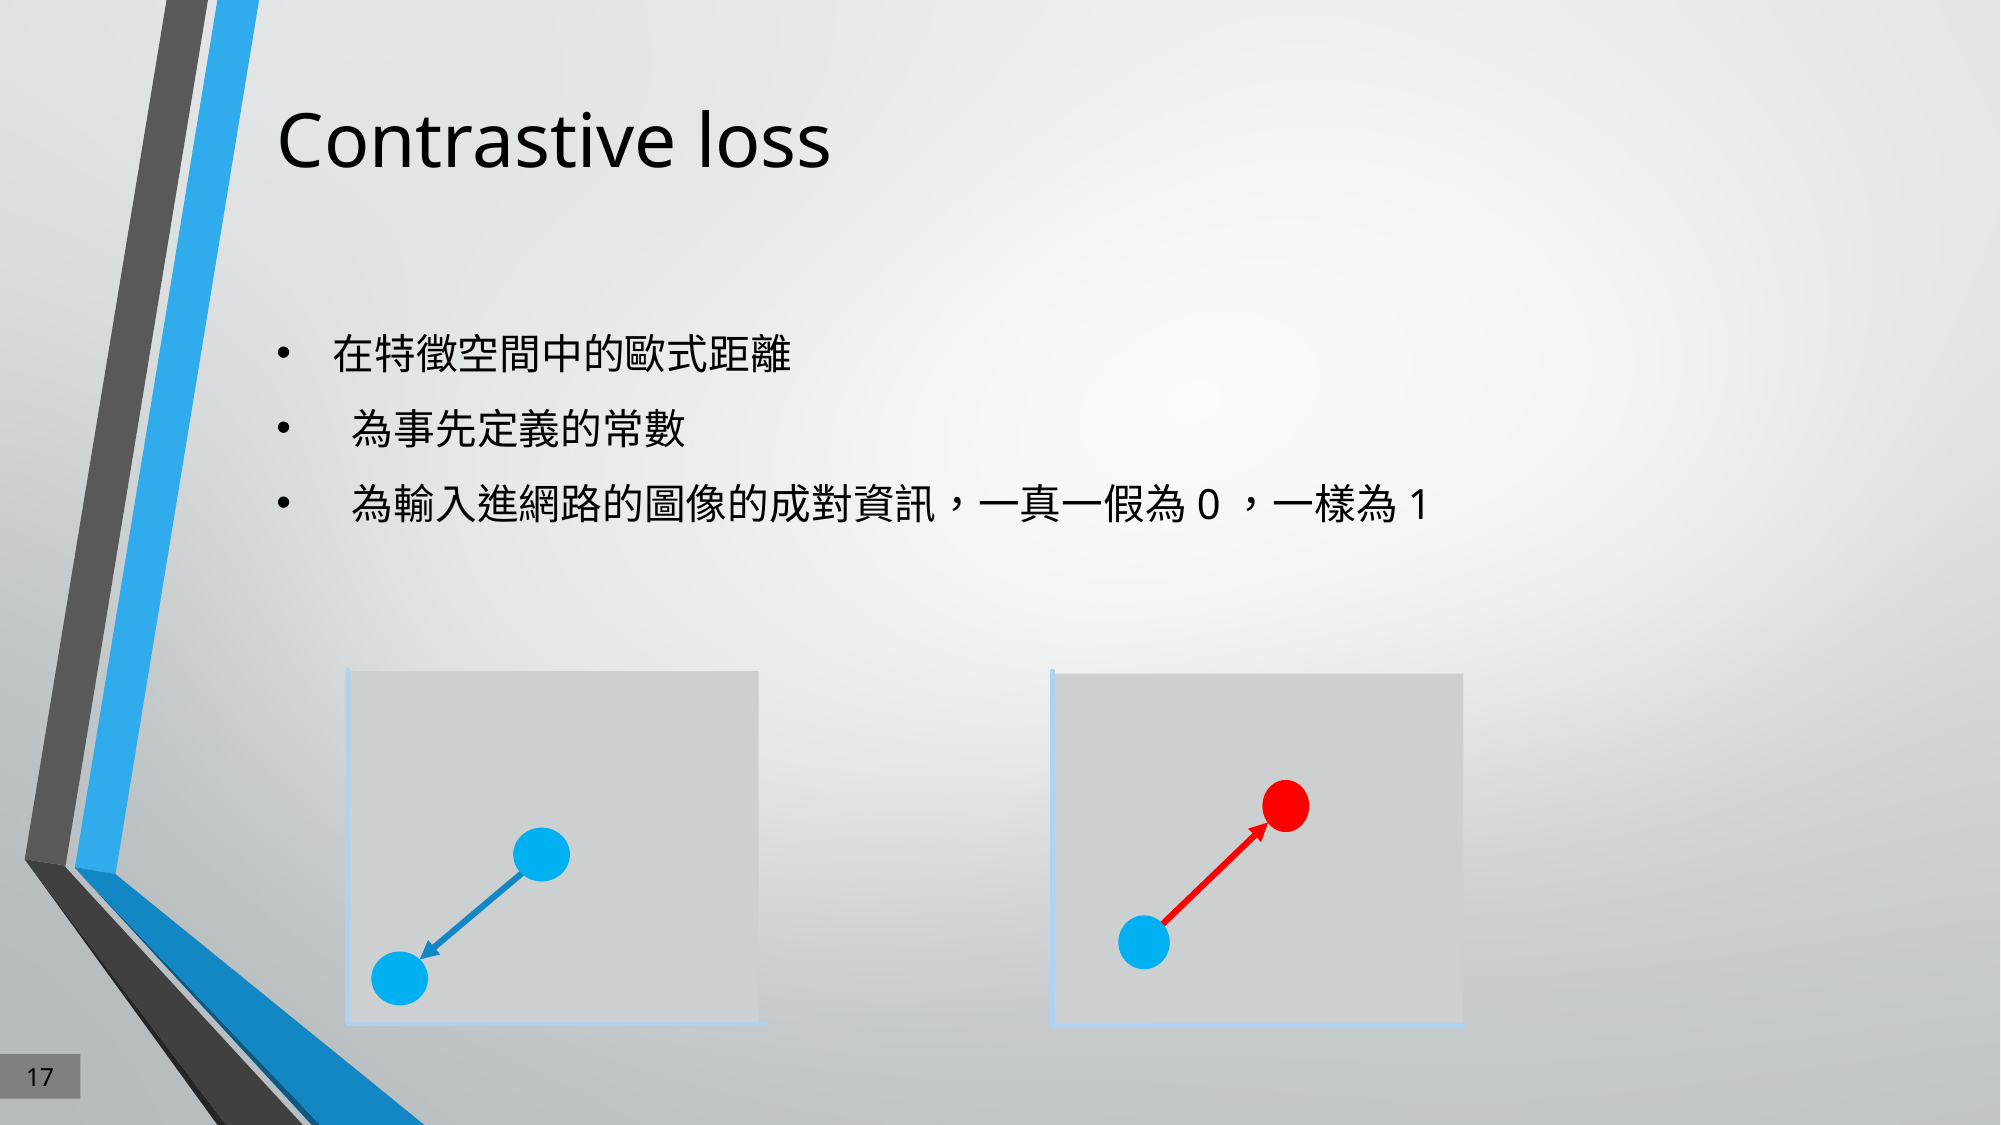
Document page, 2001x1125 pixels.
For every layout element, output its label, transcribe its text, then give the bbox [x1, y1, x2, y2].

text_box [1049, 670, 1464, 1026]
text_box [1106, 779, 1310, 979]
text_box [512, 757, 665, 882]
text_box 17 [0, 1053, 81, 1099]
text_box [345, 669, 766, 1025]
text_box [419, 873, 522, 960]
title Contrastive loss [261, 61, 1906, 214]
